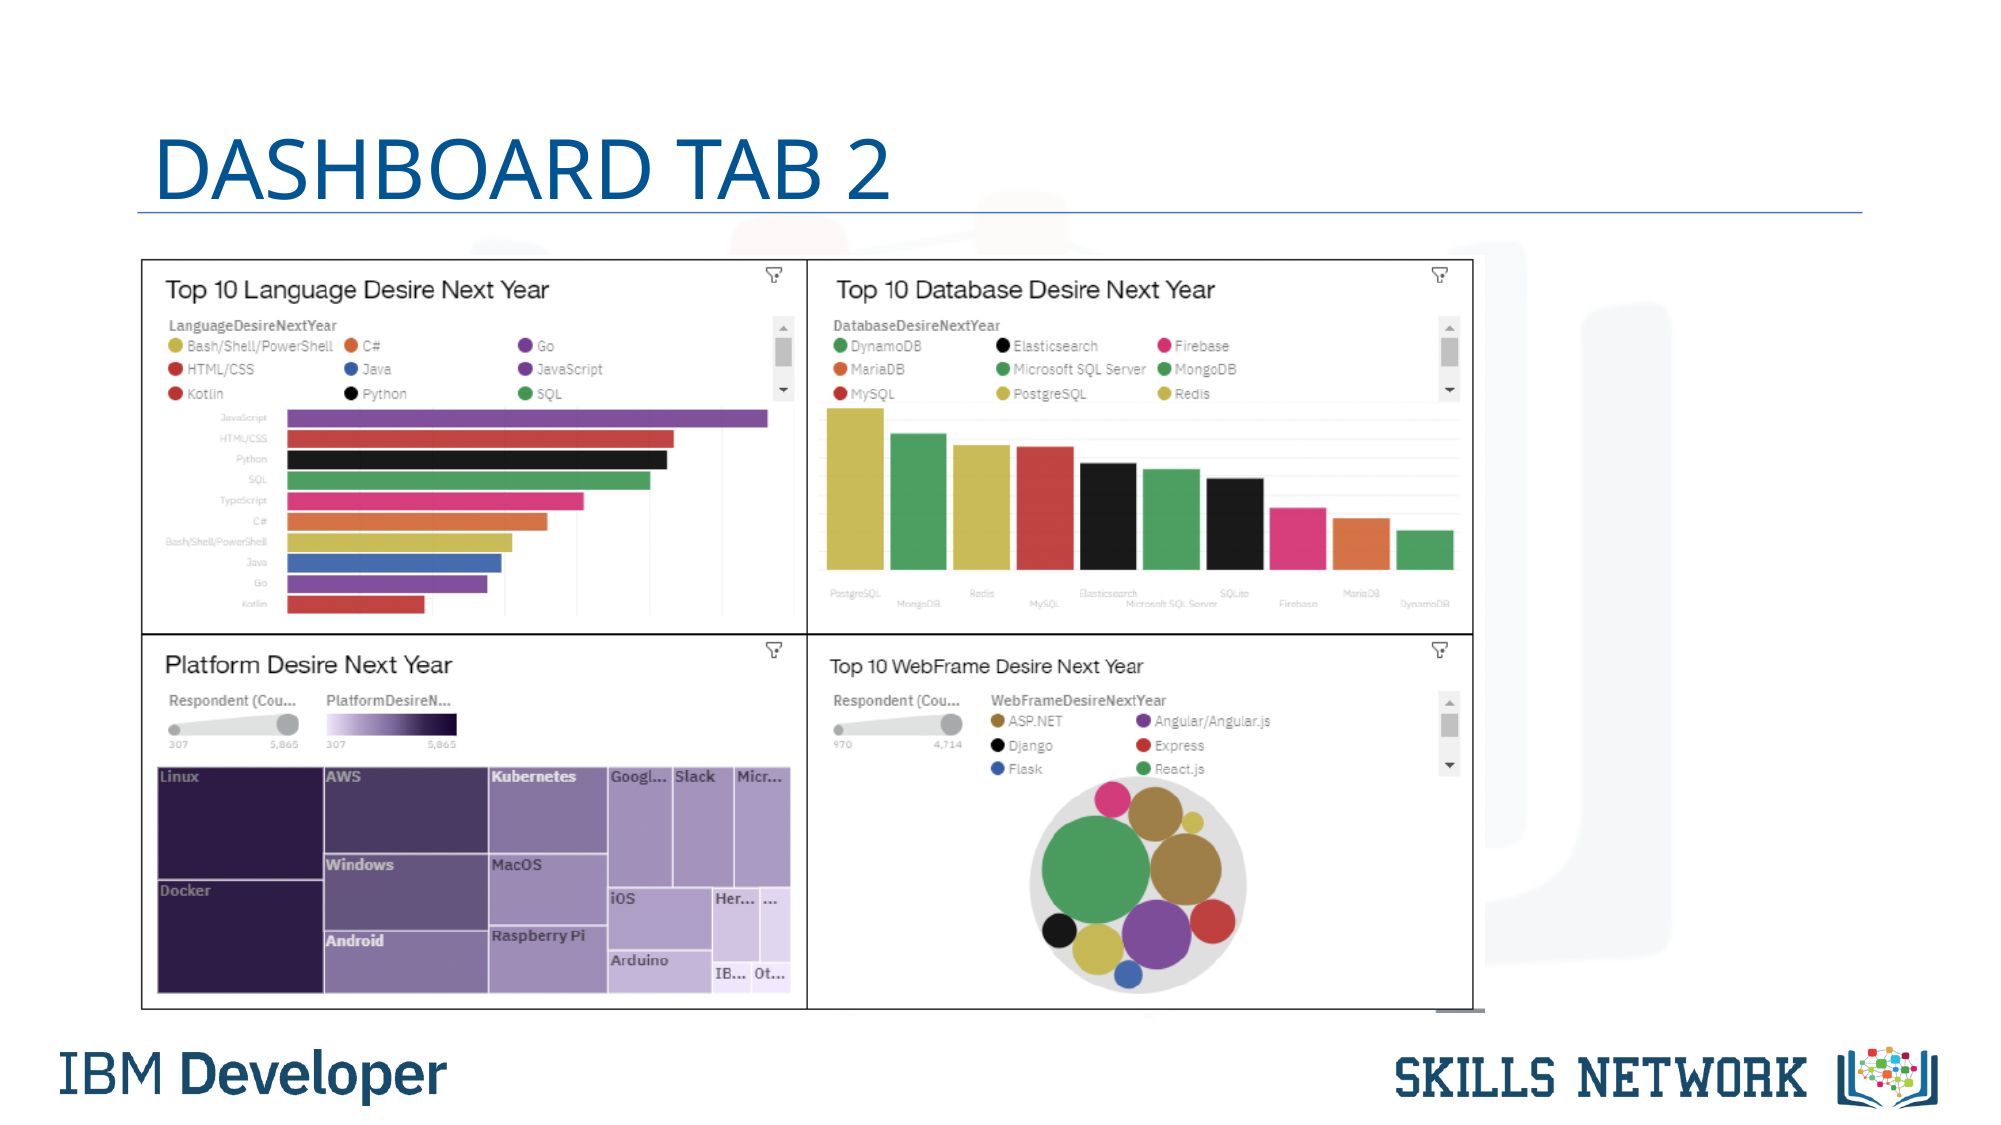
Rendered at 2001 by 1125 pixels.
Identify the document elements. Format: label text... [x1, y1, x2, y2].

picture [55, 1045, 459, 1108]
picture [137, 255, 1485, 1014]
picture [1390, 1045, 1945, 1111]
title DASHBOARD TAB 2 [137, 59, 1863, 278]
